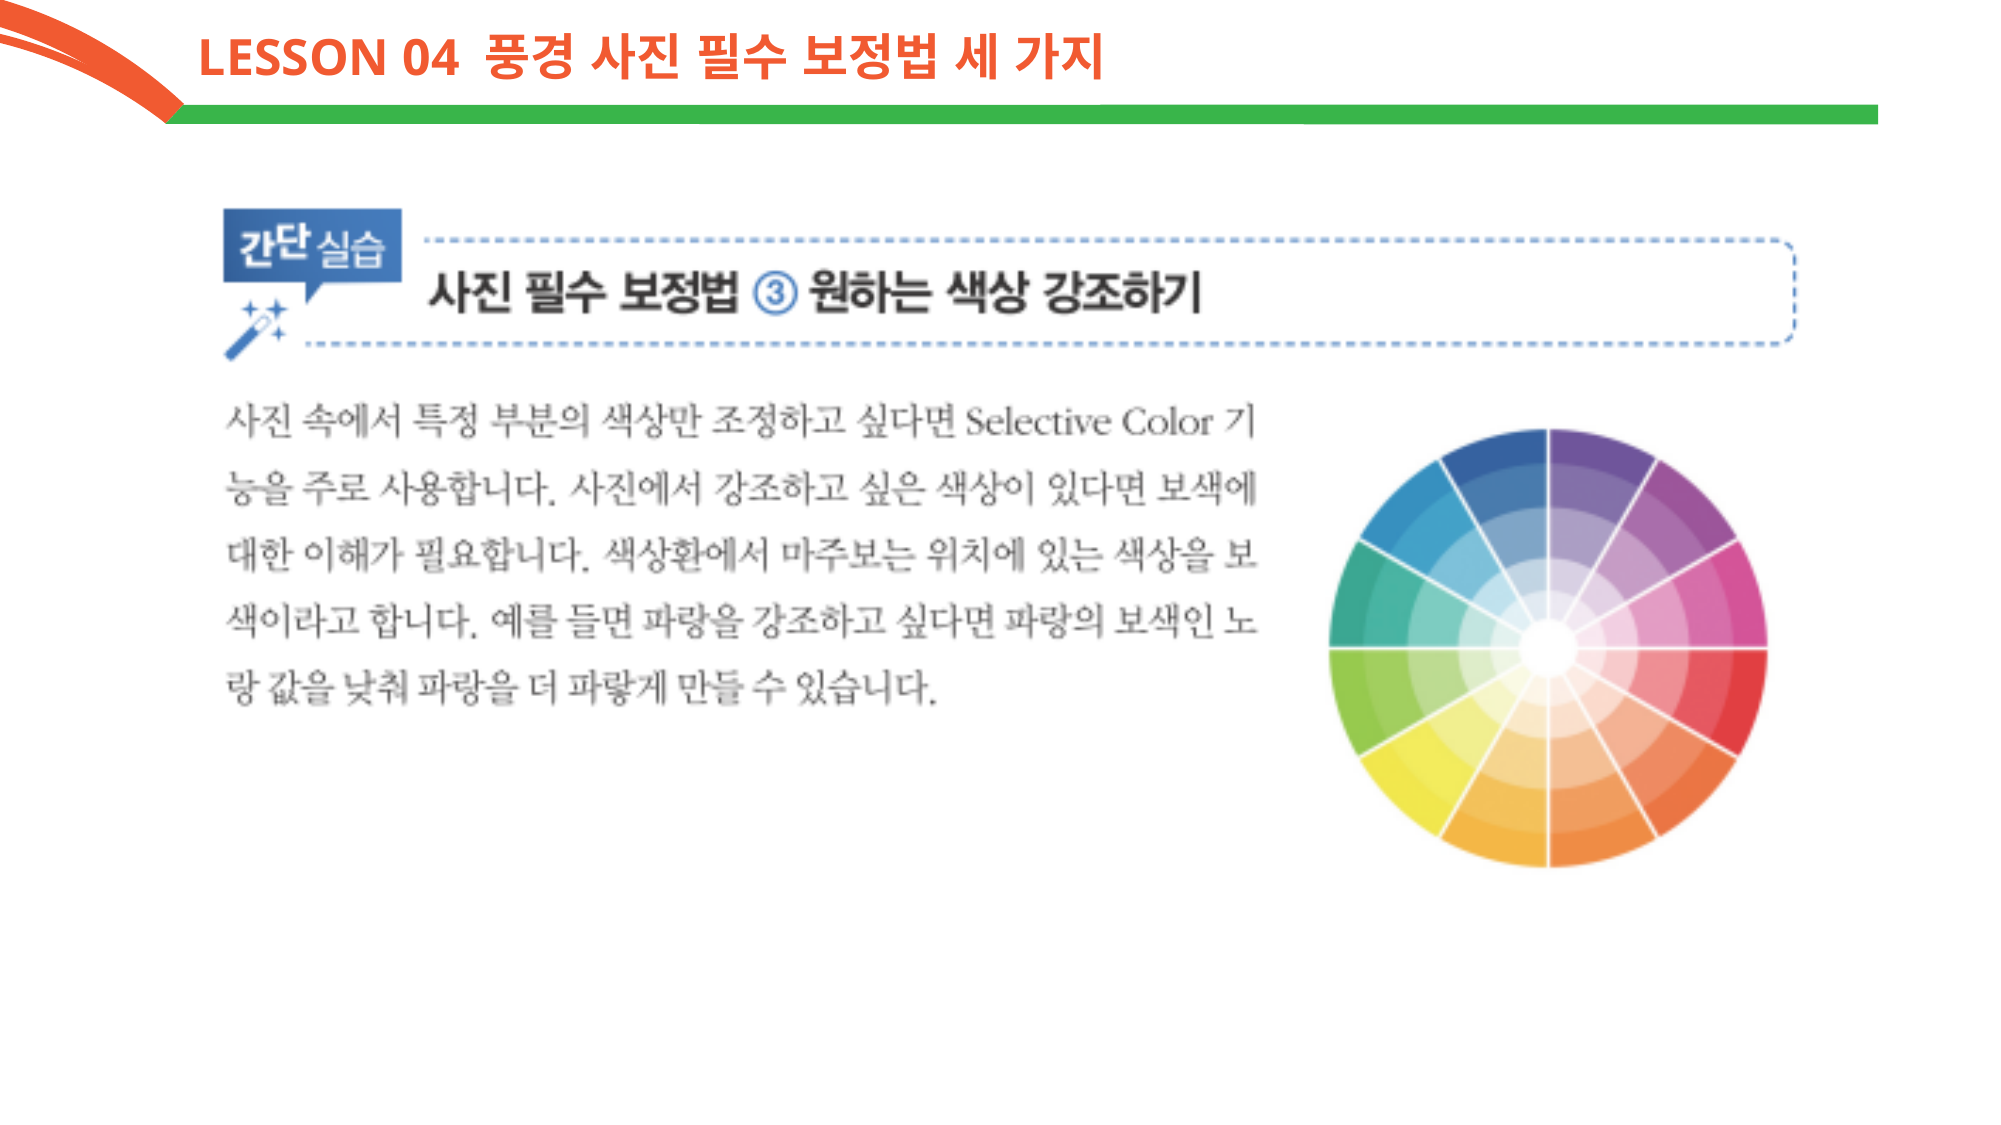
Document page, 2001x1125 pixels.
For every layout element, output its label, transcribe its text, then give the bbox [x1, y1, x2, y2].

title LESSON 04 풍경 사진 필수 보정법 세 가지 [183, 24, 1836, 95]
picture [216, 204, 1808, 891]
